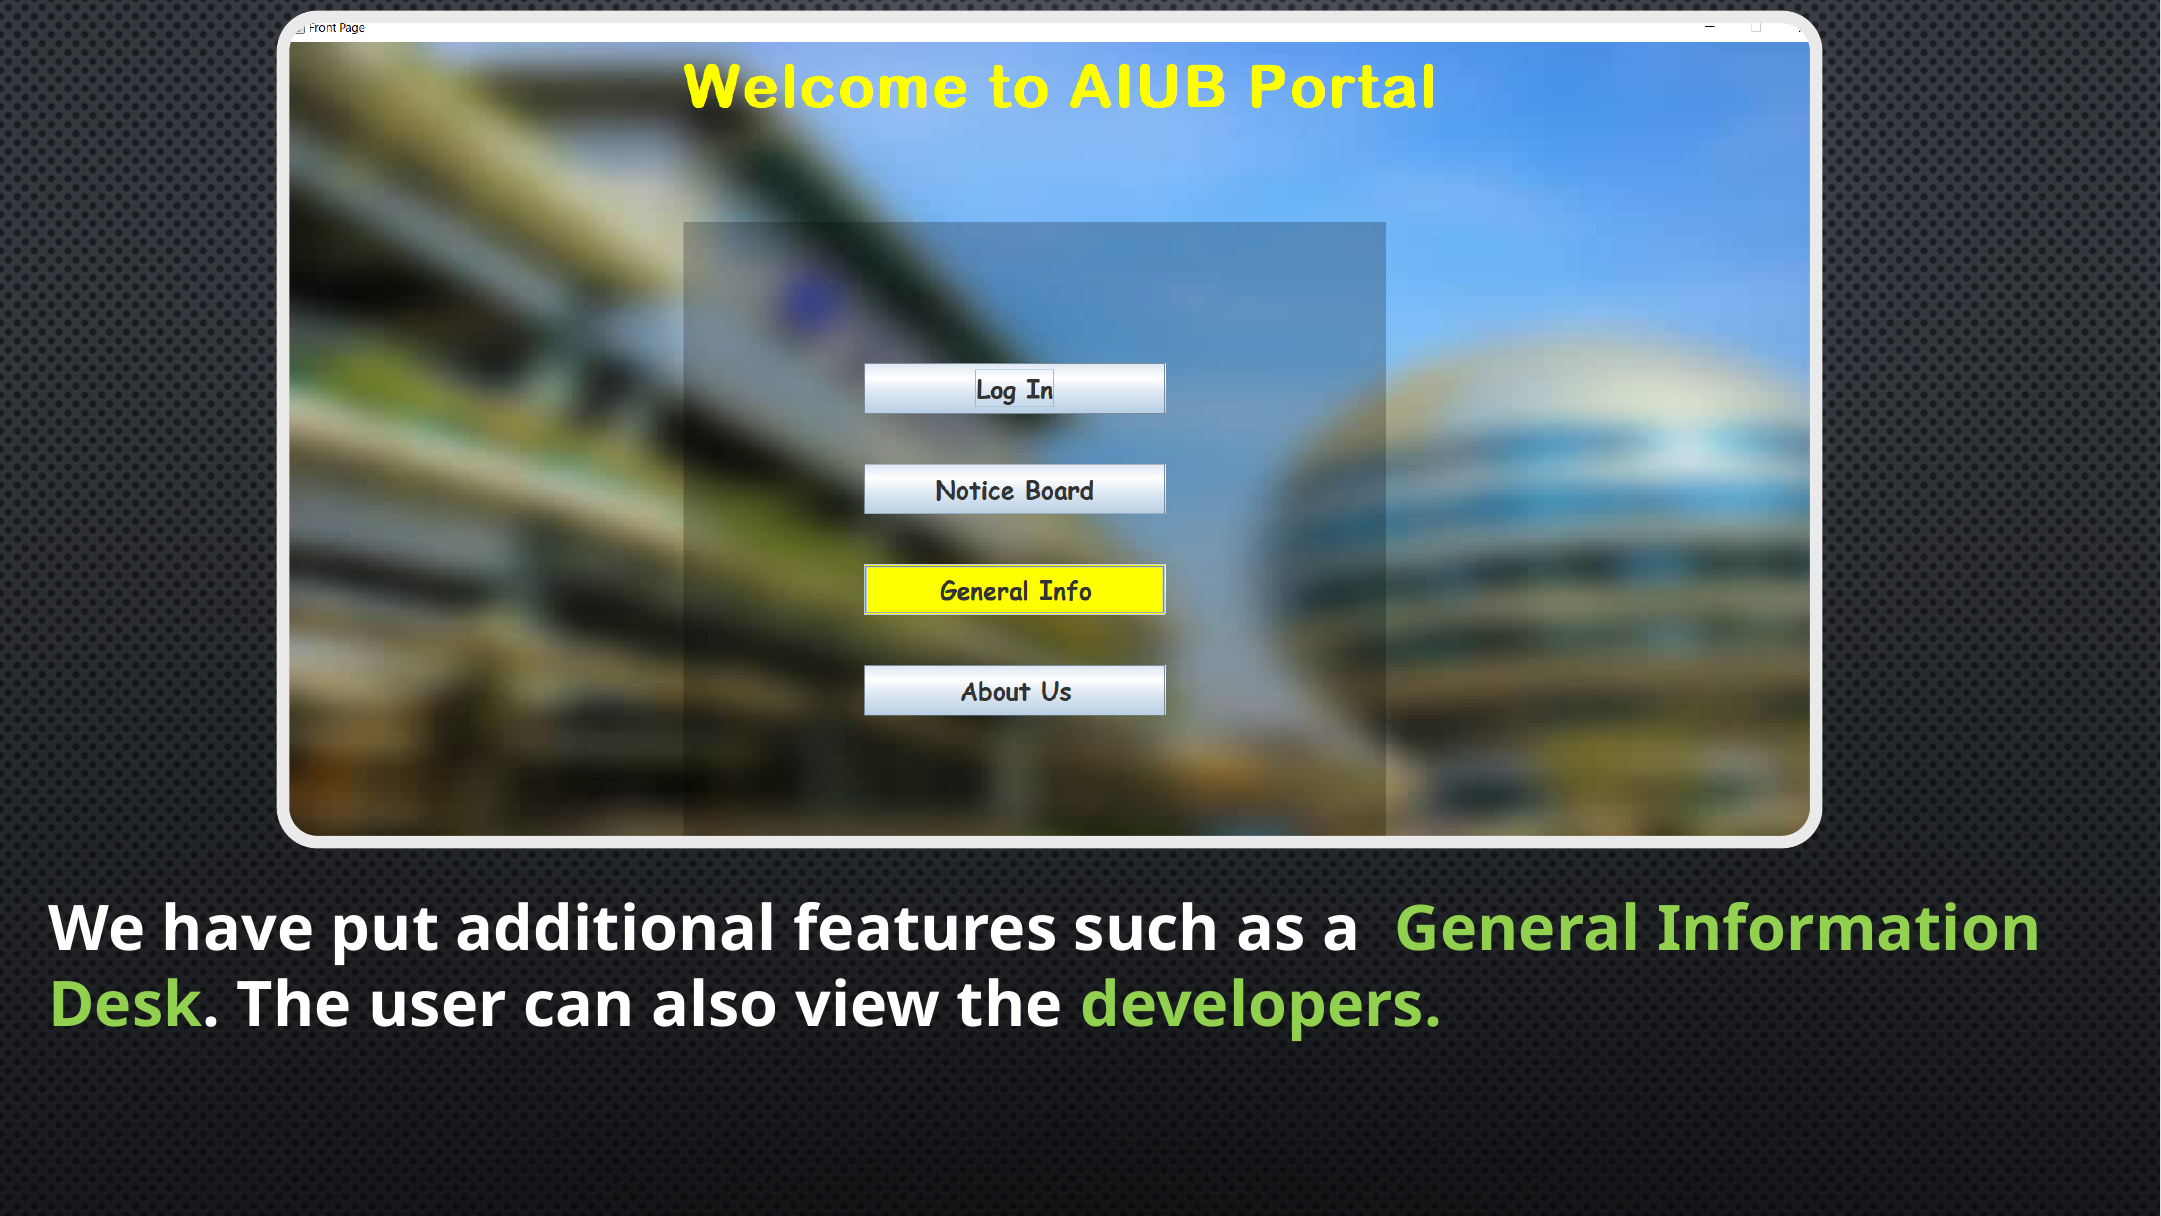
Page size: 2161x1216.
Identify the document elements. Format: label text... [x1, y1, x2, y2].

text_box We have put additional features such as a General Information Desk. The user can also view the developers. [33, 880, 2149, 1047]
picture [282, 16, 1817, 843]
